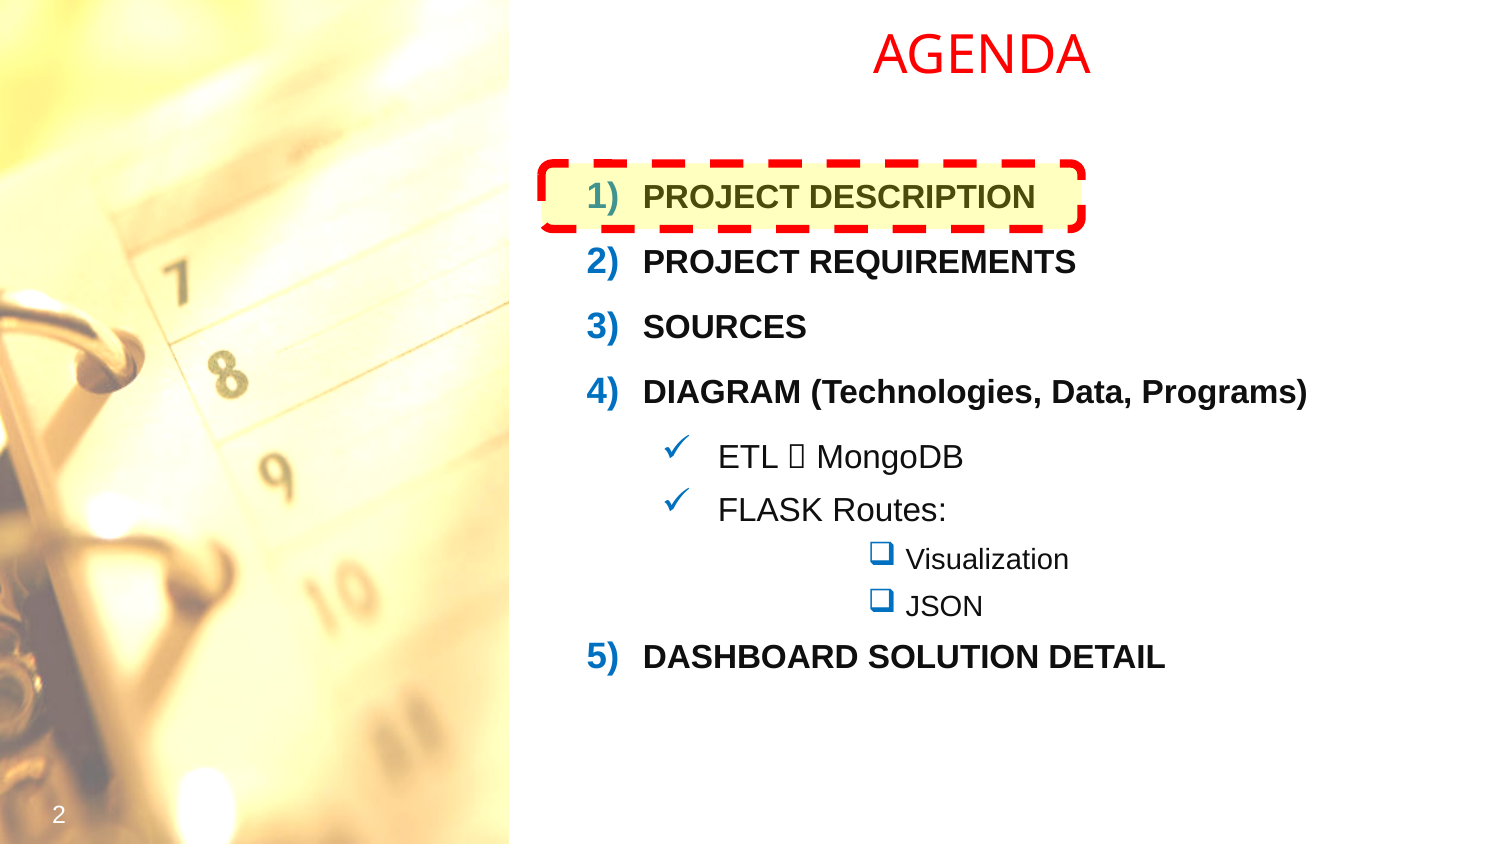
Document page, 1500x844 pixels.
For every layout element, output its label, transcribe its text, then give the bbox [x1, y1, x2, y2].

title AGENDA [674, 14, 1290, 72]
text_box [541, 163, 1082, 229]
slide_number 2 [3, 790, 66, 835]
text_box PROJECT DESCRIPTION PROJECT REQUIREMENTS SOURCES DIAGRAM (Technologies, Data, Programs) ETL  MongoDB FLASK Routes: Visualization JSON DASHBOARD SOLUTION DETAIL [571, 168, 1367, 683]
